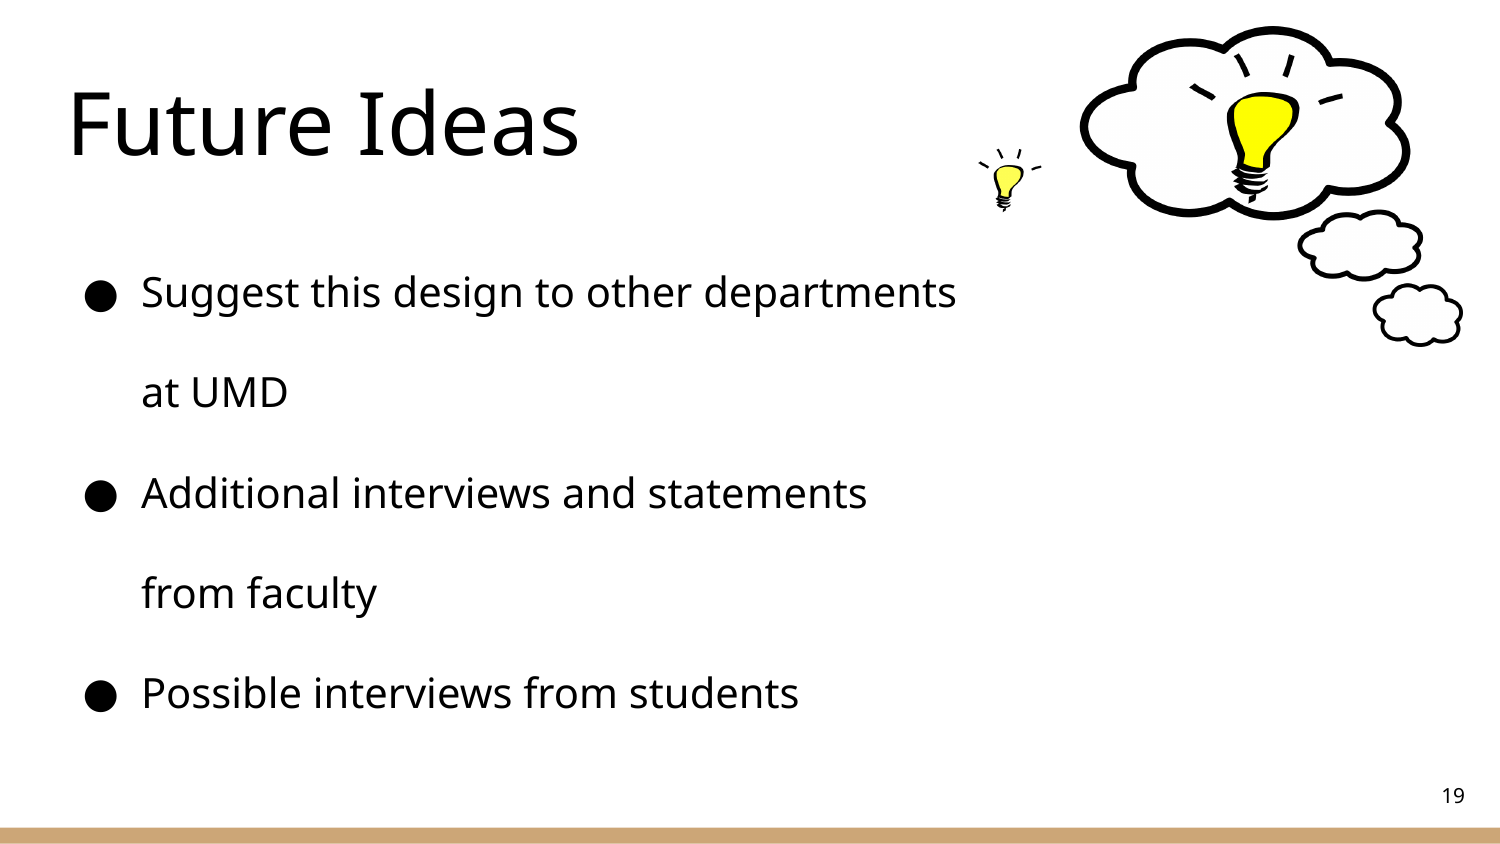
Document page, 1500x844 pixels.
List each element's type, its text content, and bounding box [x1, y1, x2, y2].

picture [978, 26, 1463, 347]
title Future Ideas [51, 51, 973, 189]
list Suggest this design to other departments at UMD Additional interviews and statements from faculty Possible interviews from students [51, 200, 979, 752]
slide_number ‹#› [1389, 764, 1480, 830]
